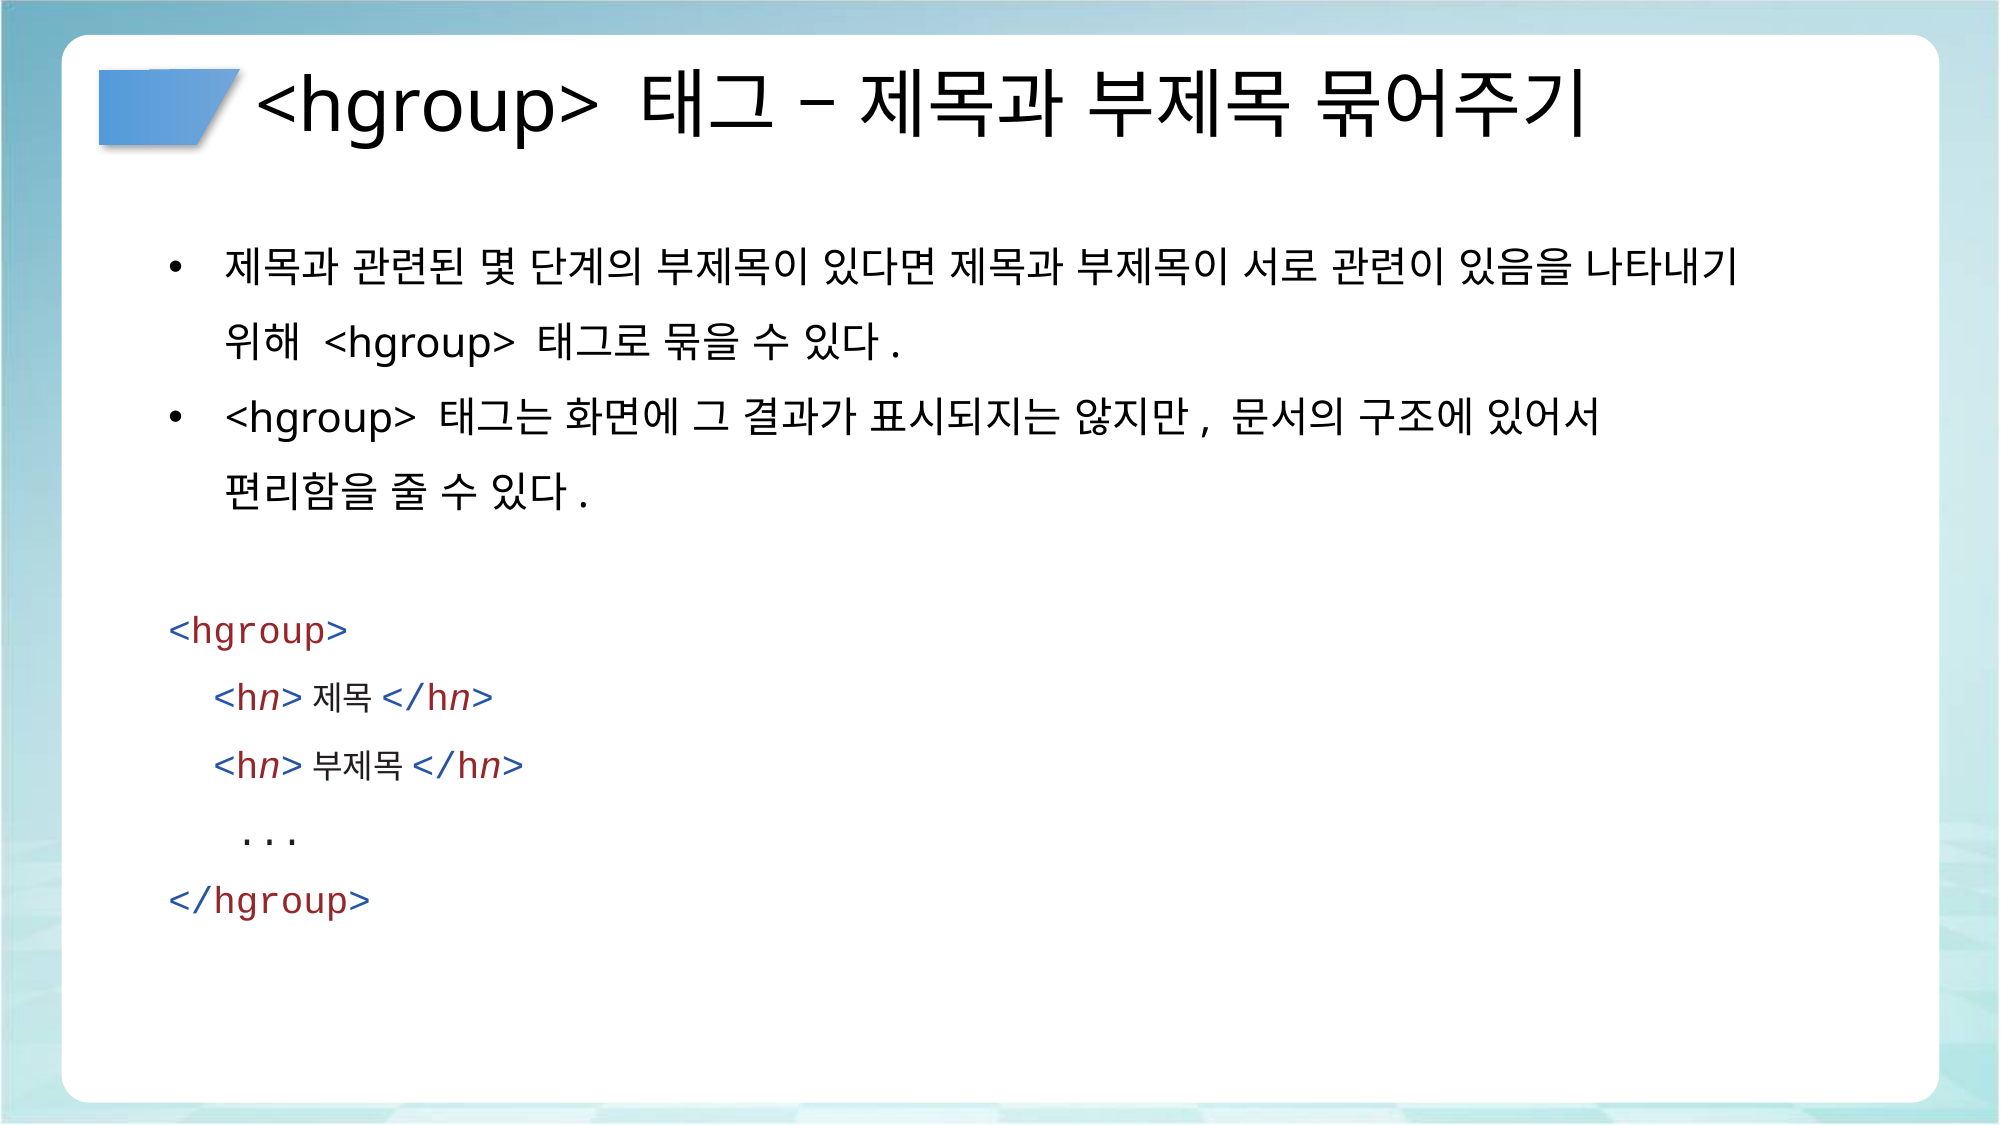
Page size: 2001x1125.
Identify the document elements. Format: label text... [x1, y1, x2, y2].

picture [0, 0, 2001, 1125]
title <hgroup> 태그 – 제목과 부제목 묶어주기 [240, 49, 1809, 165]
text_box 제목과 관련된 몇 단계의 부제목이 있다면 제목과 부제목이 서로 관련이 있음을 나타내기 위해 <hgroup> 태그로 묶을 수 있다. <hgroup> 태그는 화면에 그 결과가 표시되지는 않지만, 문서의 구조에 있어서 편리함을 줄 수 있다. <hgroup> <hn>제목</hn> <hn>부제목</hn> ... </hgroup> [153, 208, 1777, 929]
